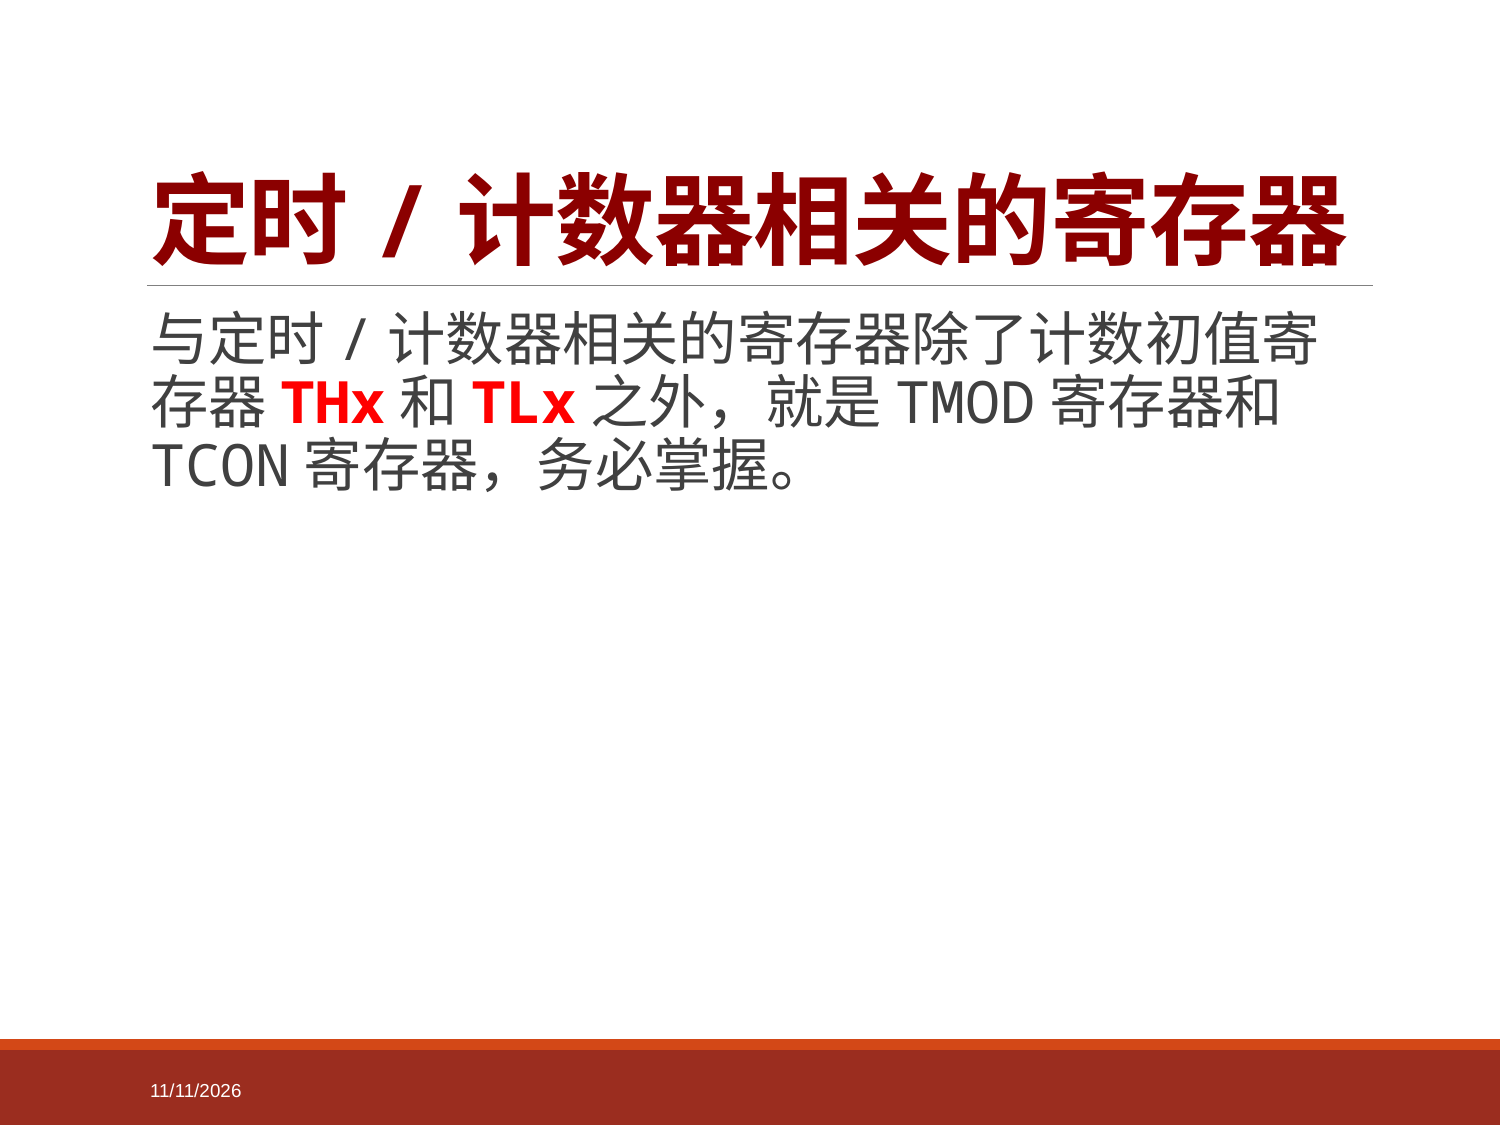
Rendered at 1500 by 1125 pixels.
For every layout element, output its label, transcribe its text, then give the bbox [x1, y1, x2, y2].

list 与定时/计数器相关的寄存器除了计数初值寄存器THx和TLx之外，就是TMOD寄存器和TCON寄存器，务必掌握。 [135, 302, 1373, 963]
title 定时/计数器相关的寄存器 [135, 47, 1373, 285]
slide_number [135, 1059, 440, 1120]
